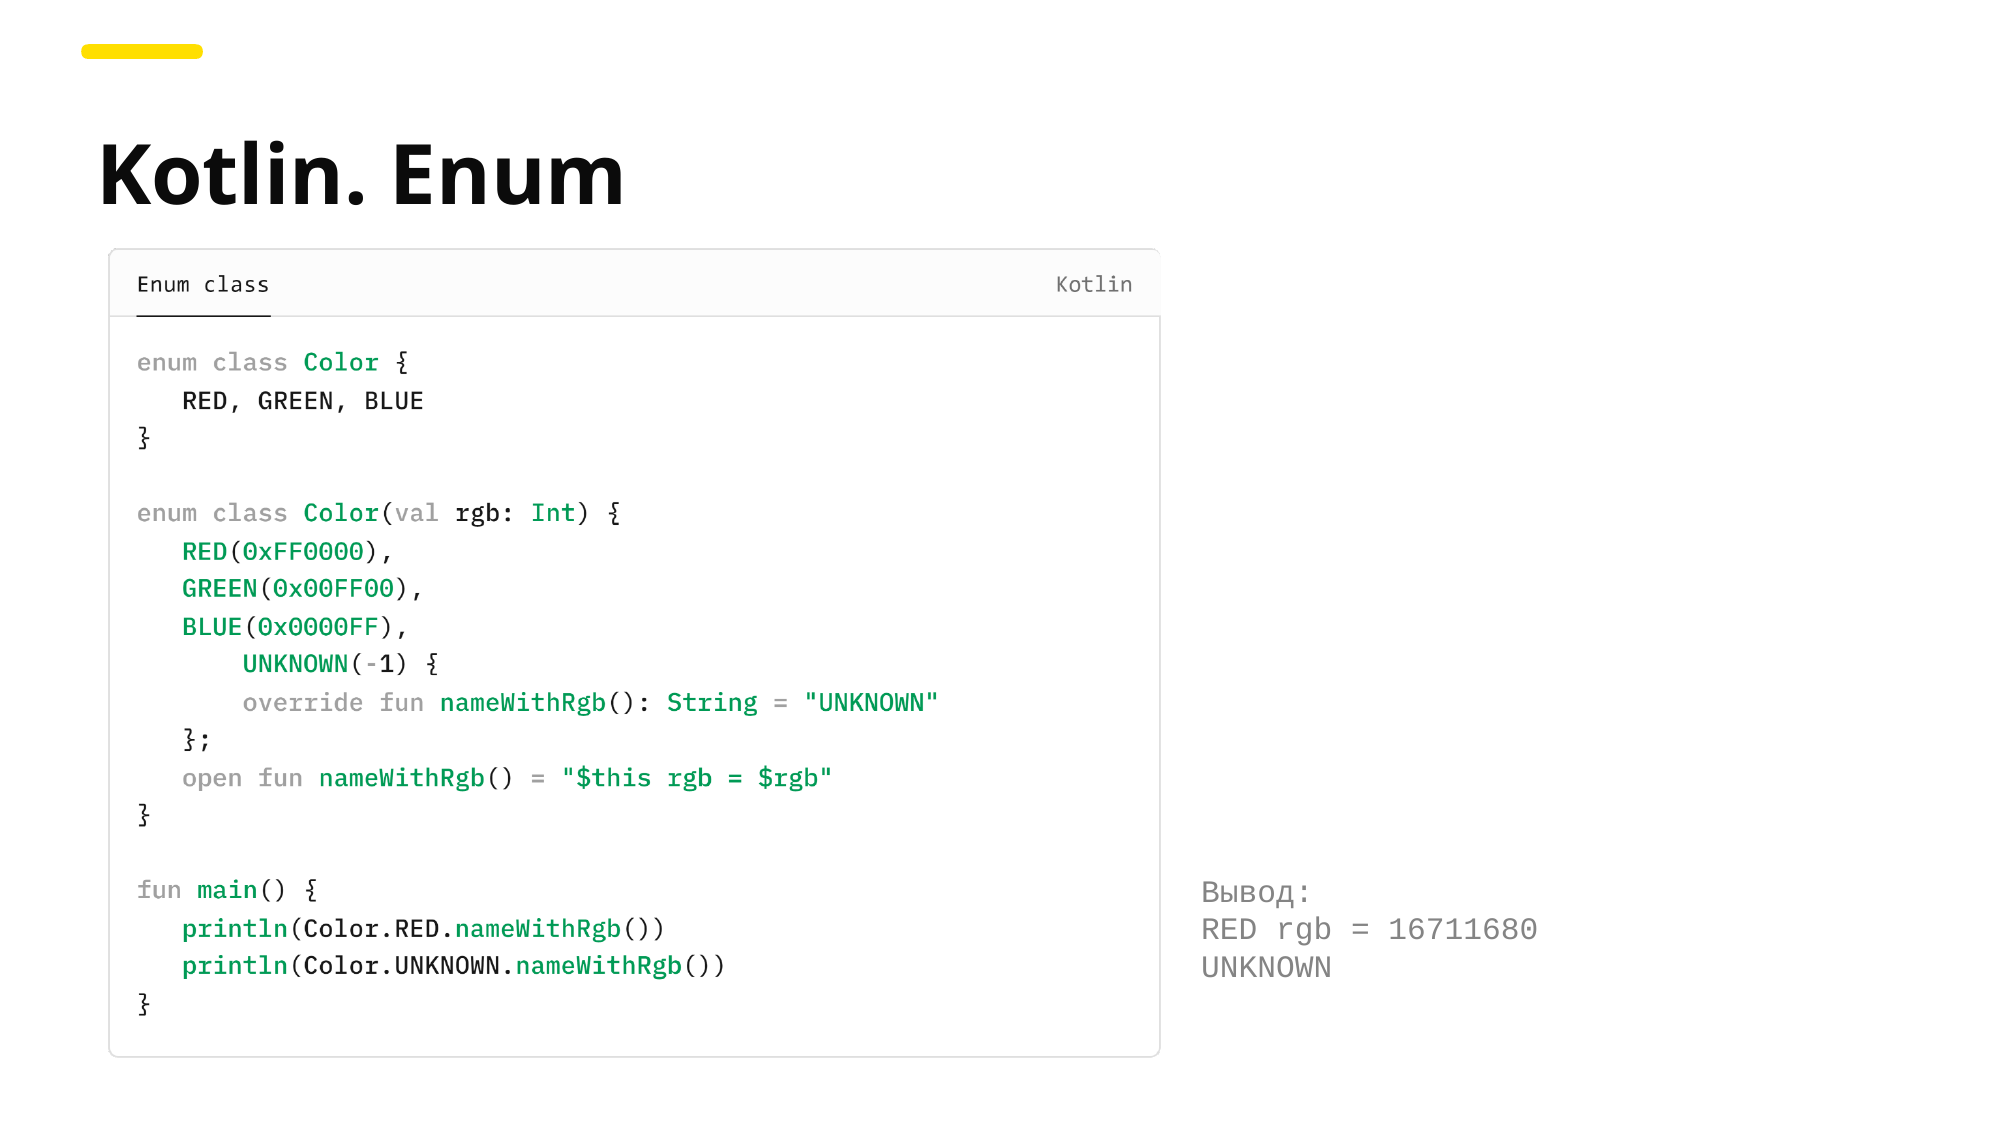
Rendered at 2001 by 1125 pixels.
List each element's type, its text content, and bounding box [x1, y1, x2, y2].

text_box Kotlin. Enum [81, 108, 1822, 222]
text_box [81, 44, 203, 59]
picture [81, 221, 1187, 1084]
text_box Вывод: RED rgb = 16711680 UNKNOWN [1187, 863, 1615, 1030]
